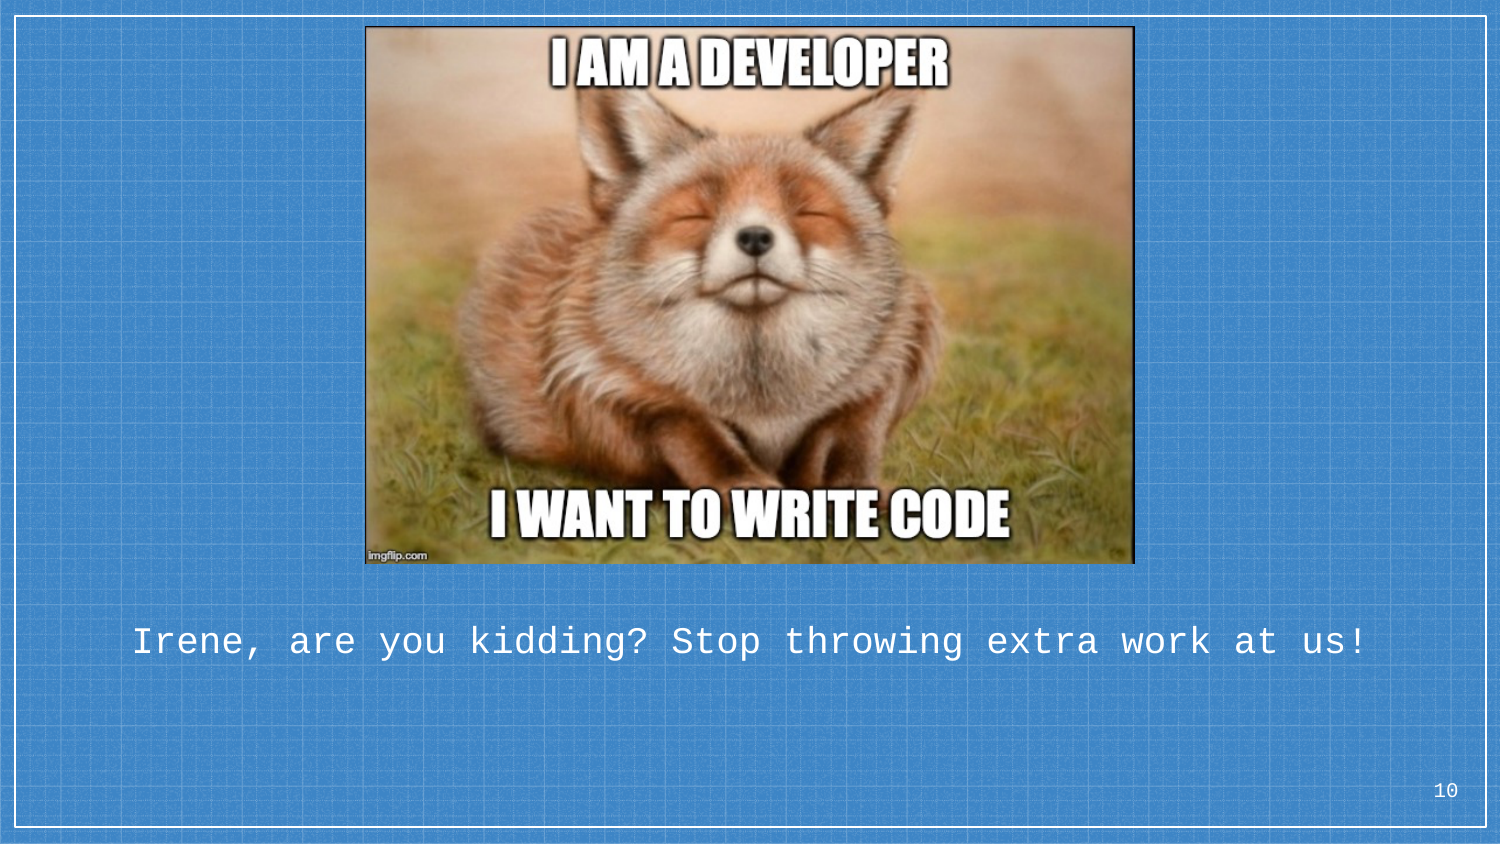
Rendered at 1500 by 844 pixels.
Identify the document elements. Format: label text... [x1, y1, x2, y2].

subtitle Irene, are you kidding? Stop throwing extra work at us! [112, 600, 1388, 730]
picture [0, 0, 1500, 844]
slide_number 10 [1398, 761, 1474, 810]
